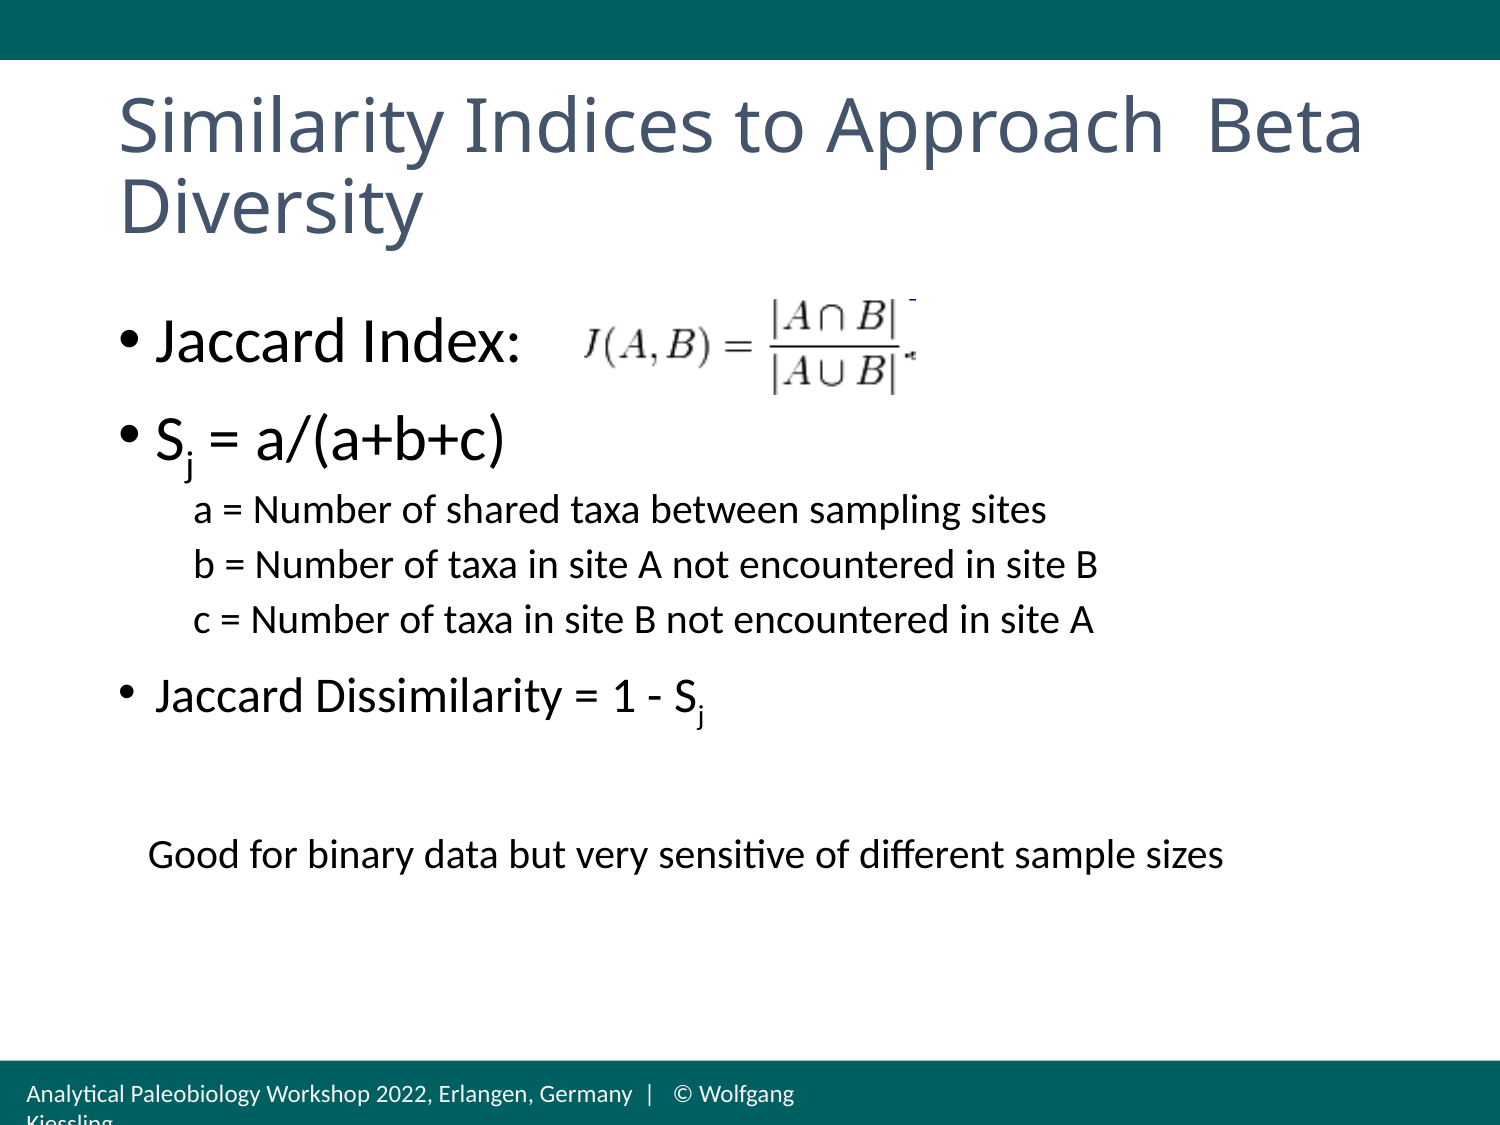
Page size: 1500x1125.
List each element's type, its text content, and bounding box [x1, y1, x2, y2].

list Jaccard Index: Sj = a/(a+b+c) a = Number of shared taxa between sampling sites b = Number of taxa in site A not encountered in site B c = Number of taxa in site B not encountered in site A Jaccard Dissimilarity = 1 - Sj [103, 299, 1397, 1014]
title Similarity Indices to Approach Beta Diversity [103, 59, 1397, 278]
text_box Good for binary data but very sensitive of different sample sizes [133, 819, 1240, 884]
picture [584, 299, 916, 395]
